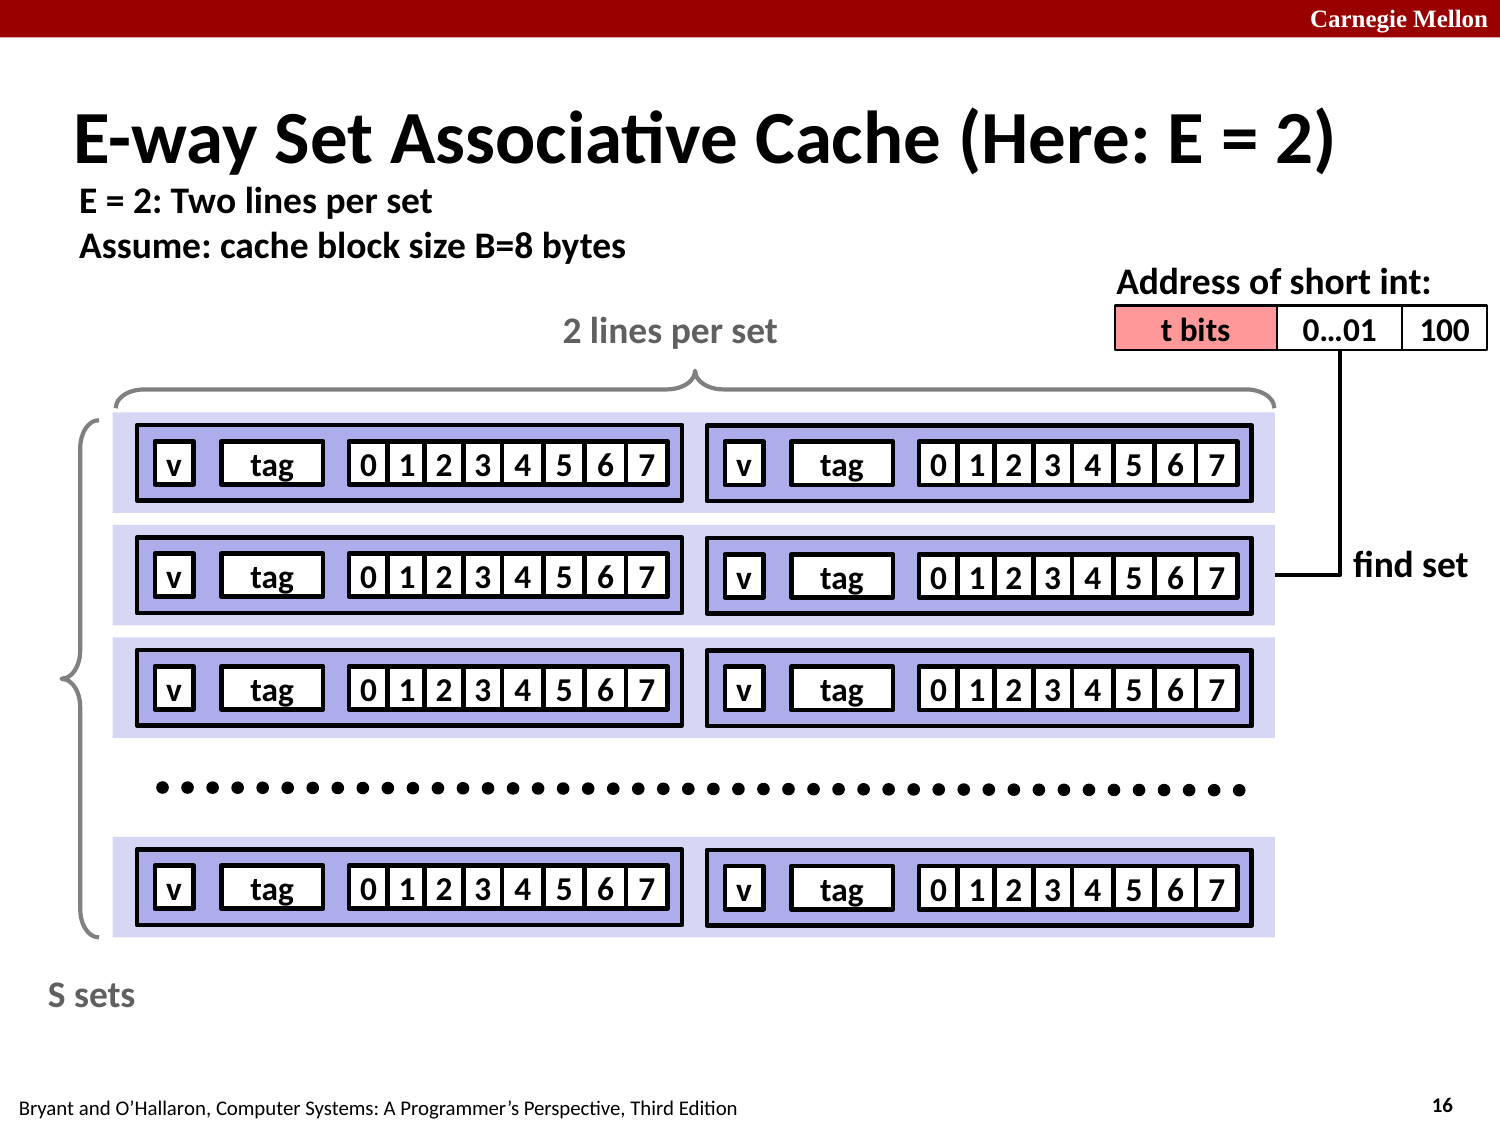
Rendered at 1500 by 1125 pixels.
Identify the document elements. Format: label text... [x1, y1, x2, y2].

text_box 4 [502, 553, 544, 597]
text_box [112, 836, 1275, 938]
text_box tag [791, 866, 893, 910]
text_box 2 [424, 666, 463, 710]
text_box t bits [1114, 310, 1277, 350]
text_box 6 [585, 553, 627, 597]
text_box 7 [1197, 866, 1238, 910]
text_box 3 [1033, 554, 1072, 598]
text_box 2 [994, 866, 1033, 910]
text_box 1 [387, 865, 424, 909]
text_box 4 [502, 865, 544, 909]
text_box 5 [544, 553, 585, 597]
text_box 6 [585, 441, 627, 485]
text_box tag [221, 865, 323, 909]
text_box 1 [387, 553, 424, 597]
text_box 2 [994, 441, 1033, 485]
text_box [1194, 430, 1421, 496]
text_box 6 [585, 865, 627, 909]
text_box 2 [994, 666, 1033, 710]
text_box 0 [919, 866, 957, 910]
text_box 6 [585, 666, 627, 710]
text_box v [724, 554, 764, 598]
text_box v [154, 865, 194, 909]
text_box 1 [957, 666, 994, 710]
text_box E = 2: Two lines per set Assume: cache block size B=8 bytes [64, 168, 642, 274]
text_box 2 [424, 441, 463, 485]
text_box 7 [627, 553, 668, 597]
text_box 3 [1033, 441, 1072, 485]
text_box tag [221, 441, 323, 485]
text_box 6 [1155, 441, 1189, 485]
text_box 0 [919, 441, 957, 485]
text_box 4 [1072, 866, 1114, 910]
text_box [112, 412, 1275, 513]
text_box 4 [502, 441, 544, 485]
text_box 2 [424, 553, 463, 597]
text_box 1 [957, 441, 994, 485]
text_box 0 [349, 553, 387, 597]
text_box 0 [349, 865, 387, 909]
text_box 0 [919, 554, 957, 598]
text_box 1 [957, 866, 994, 910]
text_box v [154, 553, 194, 597]
text_box 0 [349, 441, 387, 485]
text_box S sets [33, 962, 151, 1023]
text_box 3 [463, 666, 502, 710]
text_box tag [221, 553, 323, 597]
text_box 7 [627, 865, 668, 909]
text_box [706, 425, 1252, 502]
text_box 5 [1114, 666, 1155, 710]
text_box [136, 849, 682, 925]
text_box 4 [1072, 441, 1114, 485]
text_box [112, 637, 1275, 738]
text_box 3 [1033, 866, 1072, 910]
text_box [61, 420, 99, 938]
text_box 4 [1072, 666, 1114, 710]
text_box 0 [349, 666, 387, 710]
text_box 100 [1402, 305, 1488, 350]
text_box 5 [544, 441, 585, 485]
text_box 7 [1197, 554, 1238, 598]
text_box [706, 849, 1252, 926]
text_box 3 [1033, 666, 1072, 710]
text_box [136, 650, 682, 726]
text_box 2 lines per set [547, 298, 794, 358]
text_box 0…01 [1277, 310, 1402, 350]
text_box 2 [424, 865, 463, 909]
text_box 7 [627, 441, 668, 485]
text_box 4 [1072, 554, 1114, 598]
text_box [136, 425, 682, 501]
text_box v [724, 866, 764, 910]
text_box [115, 370, 1275, 409]
text_box tag [791, 441, 893, 485]
text_box 1 [957, 554, 994, 598]
text_box 6 [1155, 666, 1197, 710]
text_box 2 [994, 554, 1033, 598]
text_box v [154, 441, 194, 485]
text_box find set [1338, 532, 1484, 593]
text_box 1 [387, 441, 424, 485]
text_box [162, 787, 1246, 791]
text_box 6 [1155, 554, 1197, 598]
text_box 7 [627, 666, 668, 710]
text_box 6 [1155, 866, 1197, 910]
text_box tag [791, 666, 893, 710]
text_box 3 [463, 865, 502, 909]
title E-way Set Associative Cache (Here: E = 2) [58, 71, 1365, 197]
text_box [706, 538, 1252, 614]
text_box tag [221, 666, 323, 710]
text_box 3 [463, 553, 502, 597]
text_box [706, 650, 1252, 727]
text_box 0 [919, 666, 957, 710]
text_box v [724, 666, 764, 710]
text_box 4 [502, 666, 544, 710]
text_box v [154, 666, 194, 710]
text_box 5 [1114, 866, 1155, 910]
text_box v [724, 441, 764, 485]
text_box 5 [1114, 554, 1155, 598]
text_box [136, 537, 682, 613]
text_box 1 [387, 666, 424, 710]
text_box 3 [463, 441, 502, 485]
text_box 7 [1197, 666, 1238, 710]
text_box 5 [544, 865, 585, 909]
text_box 5 [1114, 441, 1155, 485]
text_box [112, 524, 1275, 626]
text_box Address of short int: [1101, 249, 1448, 310]
text_box 5 [544, 666, 585, 710]
text_box tag [791, 554, 893, 598]
